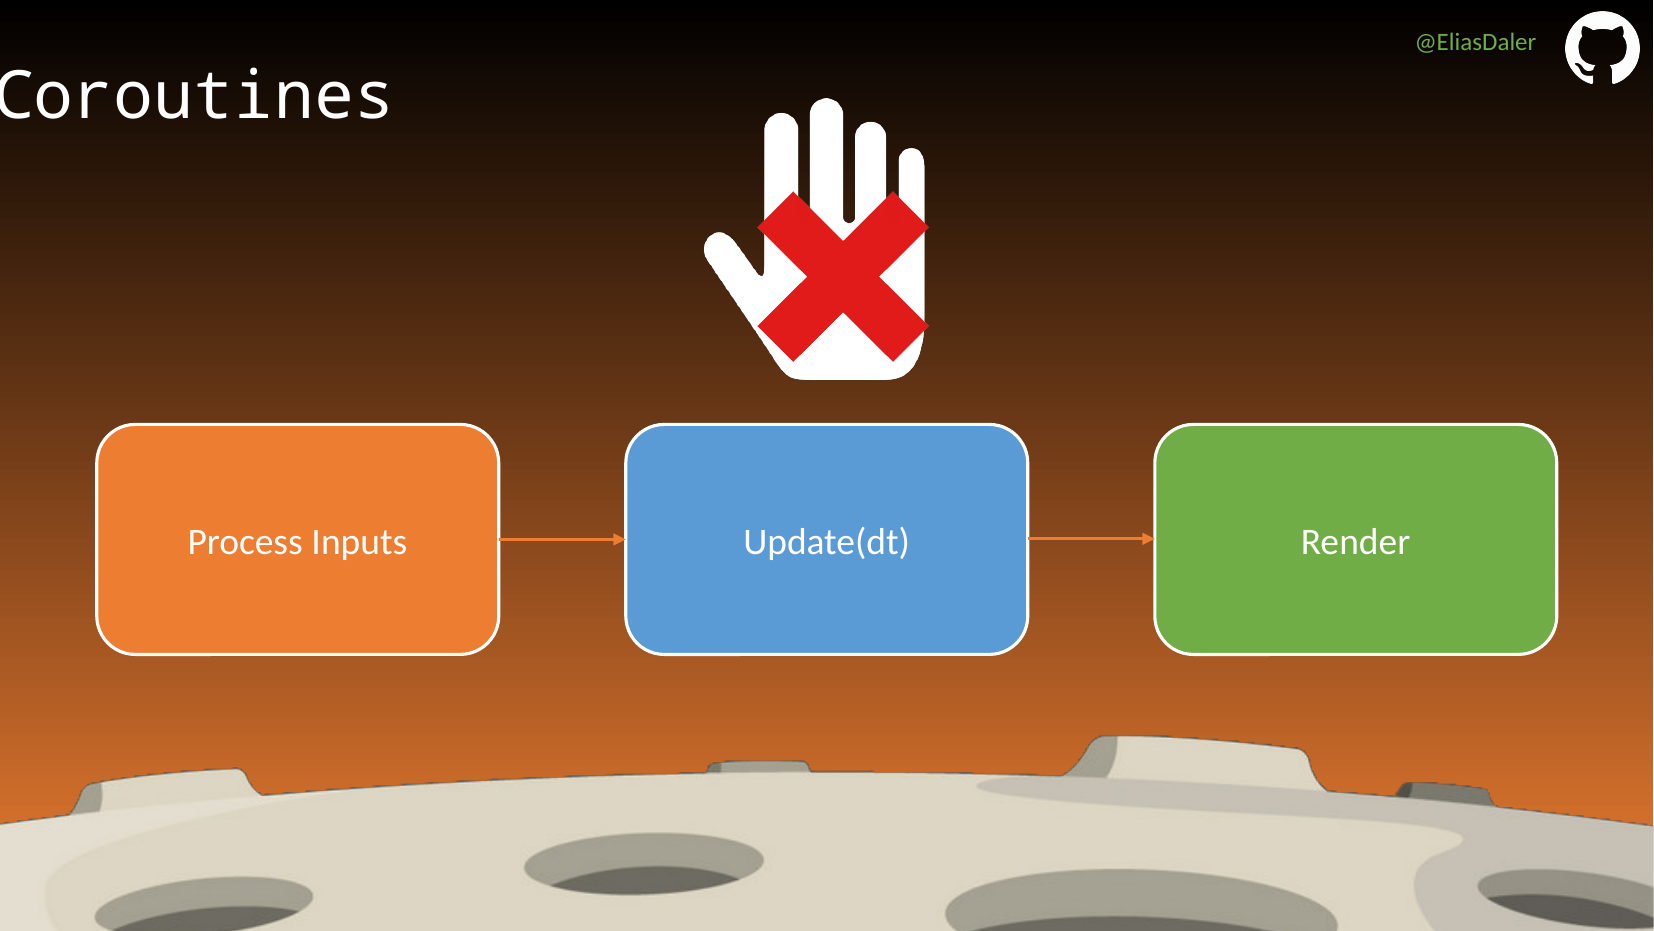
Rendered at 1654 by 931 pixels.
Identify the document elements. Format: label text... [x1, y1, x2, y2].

text_box Process Inputs [95, 422, 501, 657]
text_box Render [1153, 422, 1559, 657]
text_box Update(dt) [624, 422, 1030, 657]
text_box [0, 0, 1654, 703]
text_box Coroutines [0, 44, 409, 140]
text_box @EliasDaler [157, 18, 1552, 63]
picture [673, 98, 955, 380]
picture [1565, 10, 1640, 85]
picture [0, 703, 1654, 931]
